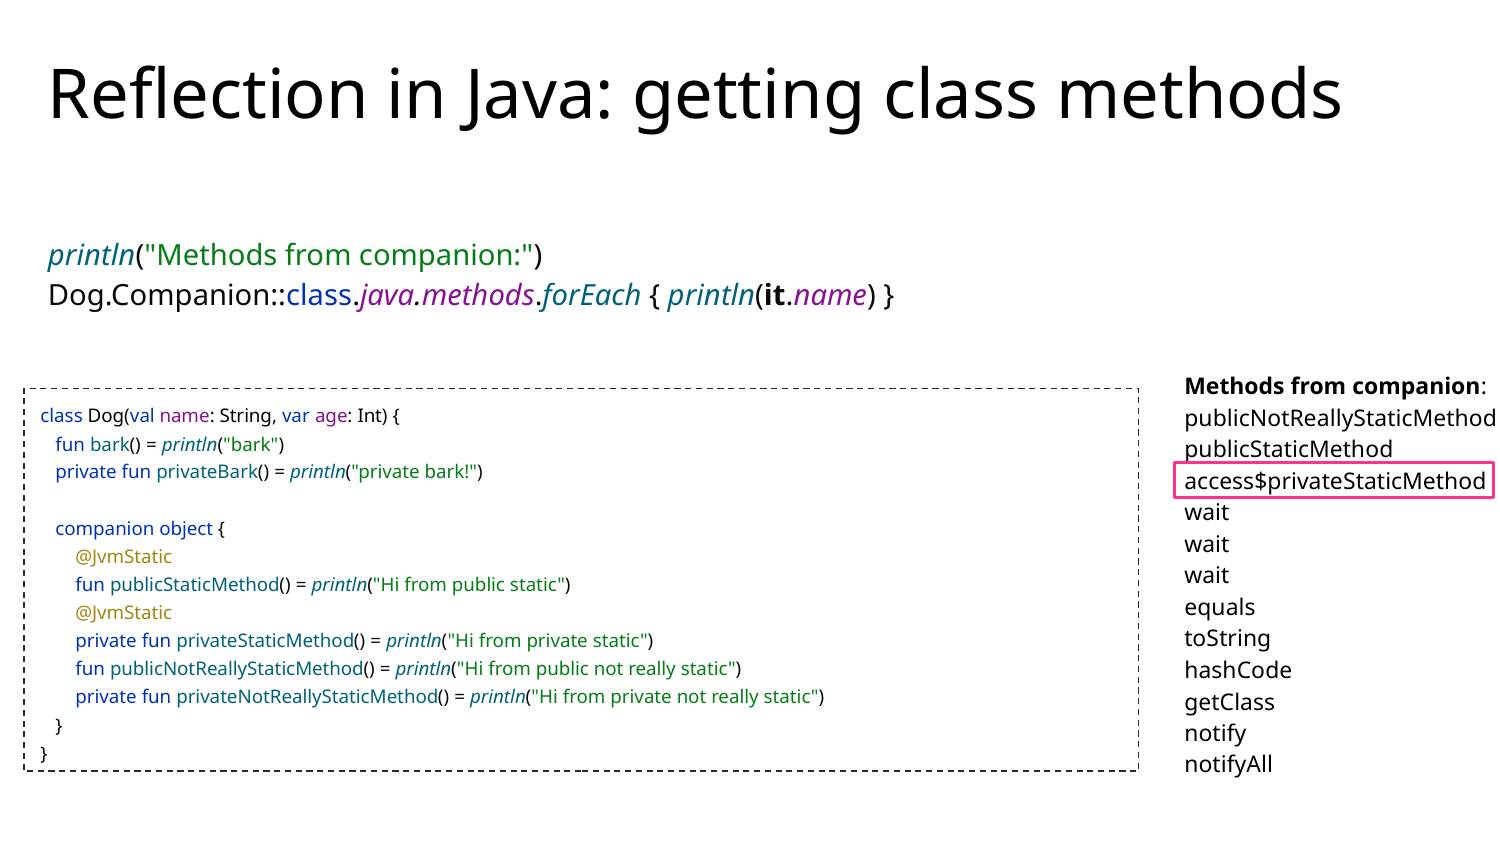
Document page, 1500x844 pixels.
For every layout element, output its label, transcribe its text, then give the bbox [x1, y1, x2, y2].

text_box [23, 383, 1201, 778]
text_box [1205, 462, 1494, 498]
list println("Methods from companion:") Dog.Companion::class.java.methods.forEach { println(it.name) } [48, 218, 1356, 363]
title Reflection in Java: getting class methods [48, 48, 1443, 123]
text_box Methods from companion: publicNotReallyStaticMethod publicStaticMethod access$privateStaticMethod wait wait wait equals toString hashCode getClass notify notifyAll [1184, 352, 1500, 793]
